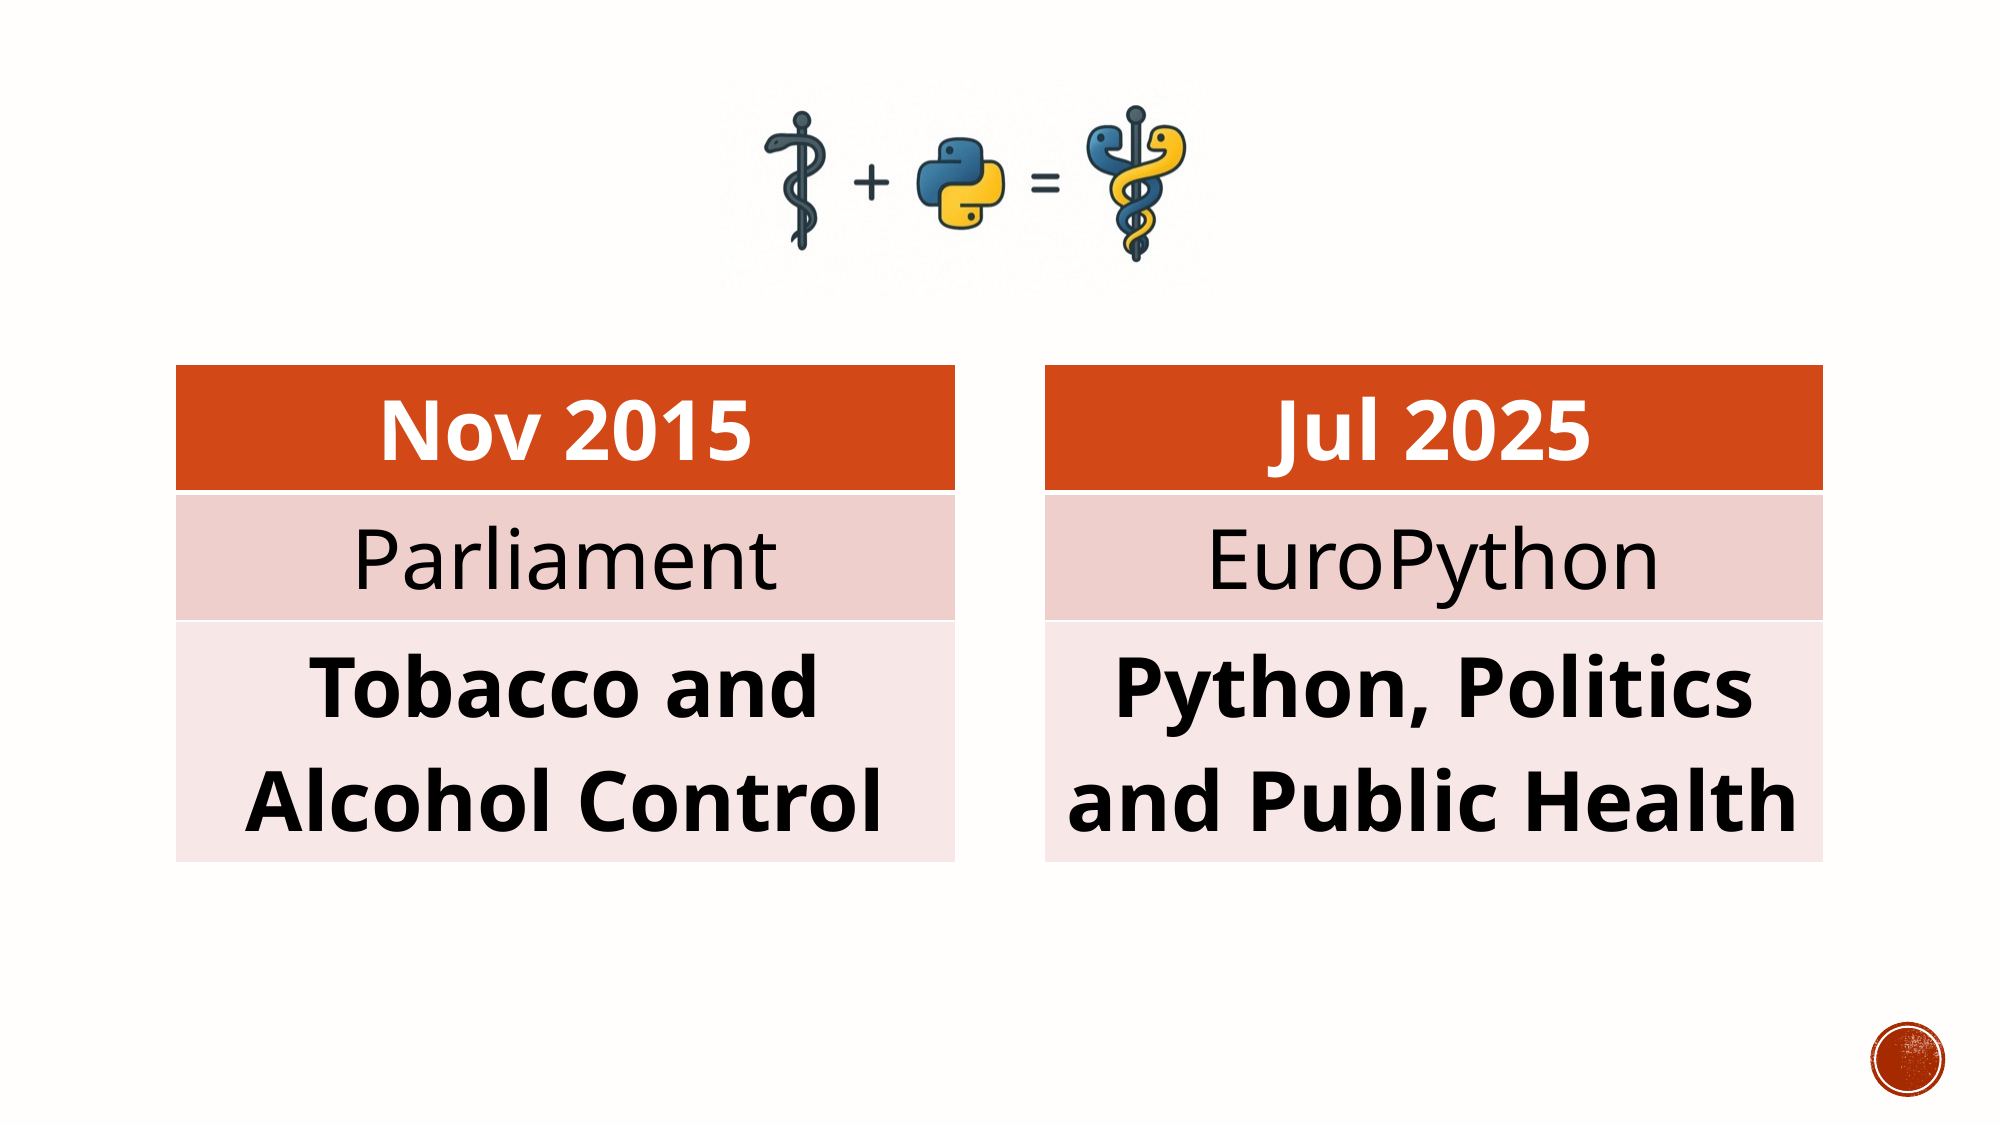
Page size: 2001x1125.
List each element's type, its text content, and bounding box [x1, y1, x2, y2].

picture [720, 80, 1214, 296]
table_header Jul 2025 [1045, 365, 1823, 490]
table_cell Tobacco and Alcohol Control [176, 622, 955, 862]
table_cell Python, Politics and Public Health [1045, 622, 1823, 862]
table_cell Parliament [176, 495, 955, 620]
table_cell EuroPython [1045, 495, 1823, 620]
table_header Nov 2015 [176, 365, 955, 490]
